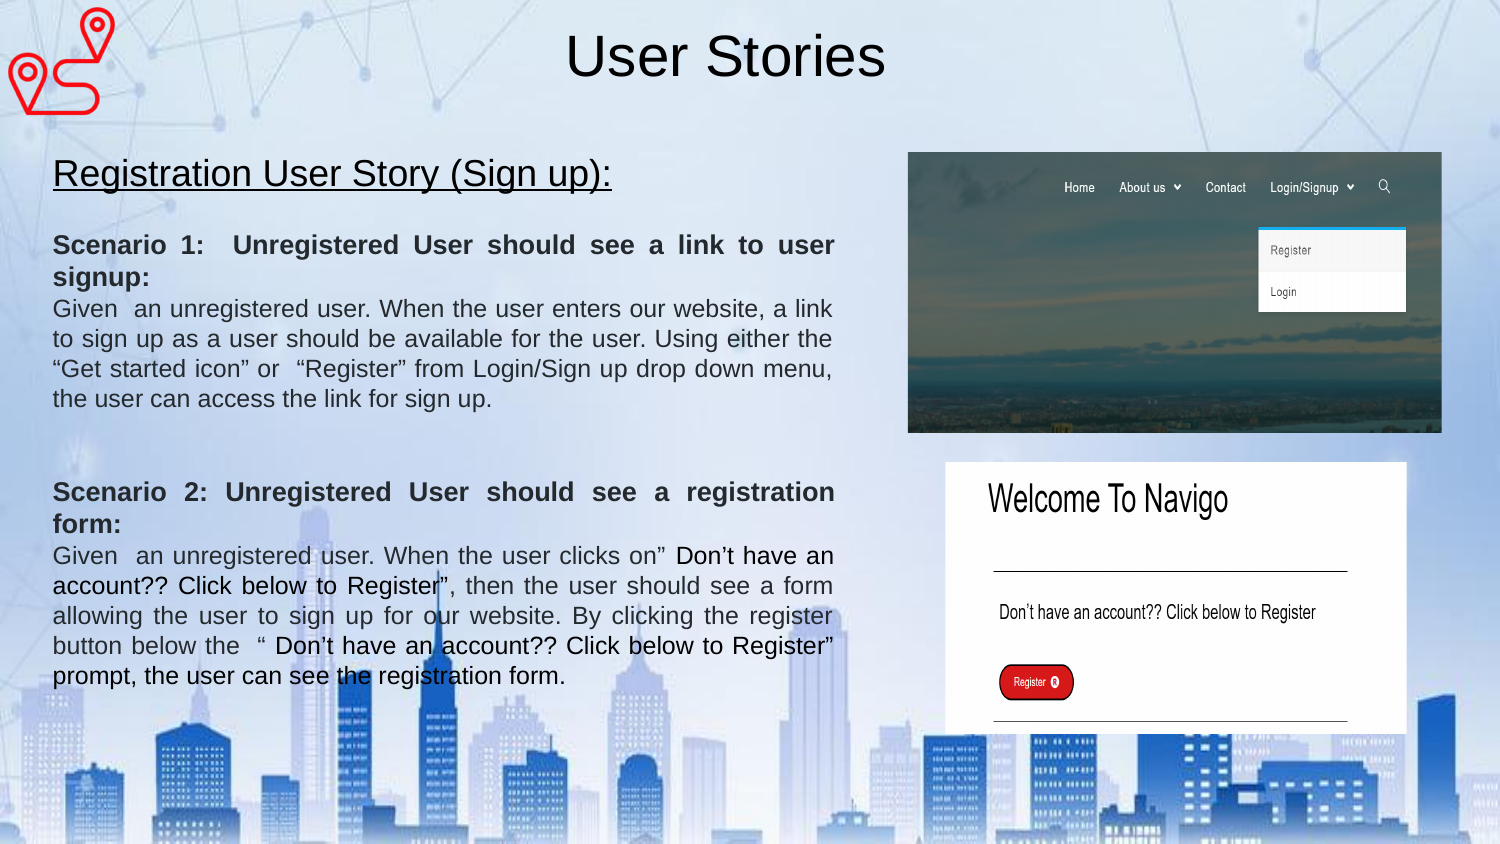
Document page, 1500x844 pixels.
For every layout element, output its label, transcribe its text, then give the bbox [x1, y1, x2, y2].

title User Stories [27, 3, 1426, 98]
picture [0, 0, 1500, 844]
list Registration User Story (Sign up): Scenario 1: Unregistered User should see a link to user signup: Given an unregistered user. When the user enters our website, a link to sign up as a user should be available for the user. Using either the “Get started icon” or “Register” from Login/Sign up drop down menu, the user can access the link for sign up. Scenario 2: Unregistered User should see a registration form: Given an unregistered user. When the user clicks on” Don’t have an account?? Click below to Register”, then the user should see a form allowing the user to sign up for our website. By clicking the register button below the “ Don’t have an account?? Click below to Register” prompt, the user can see the registration form. [37, 127, 850, 688]
